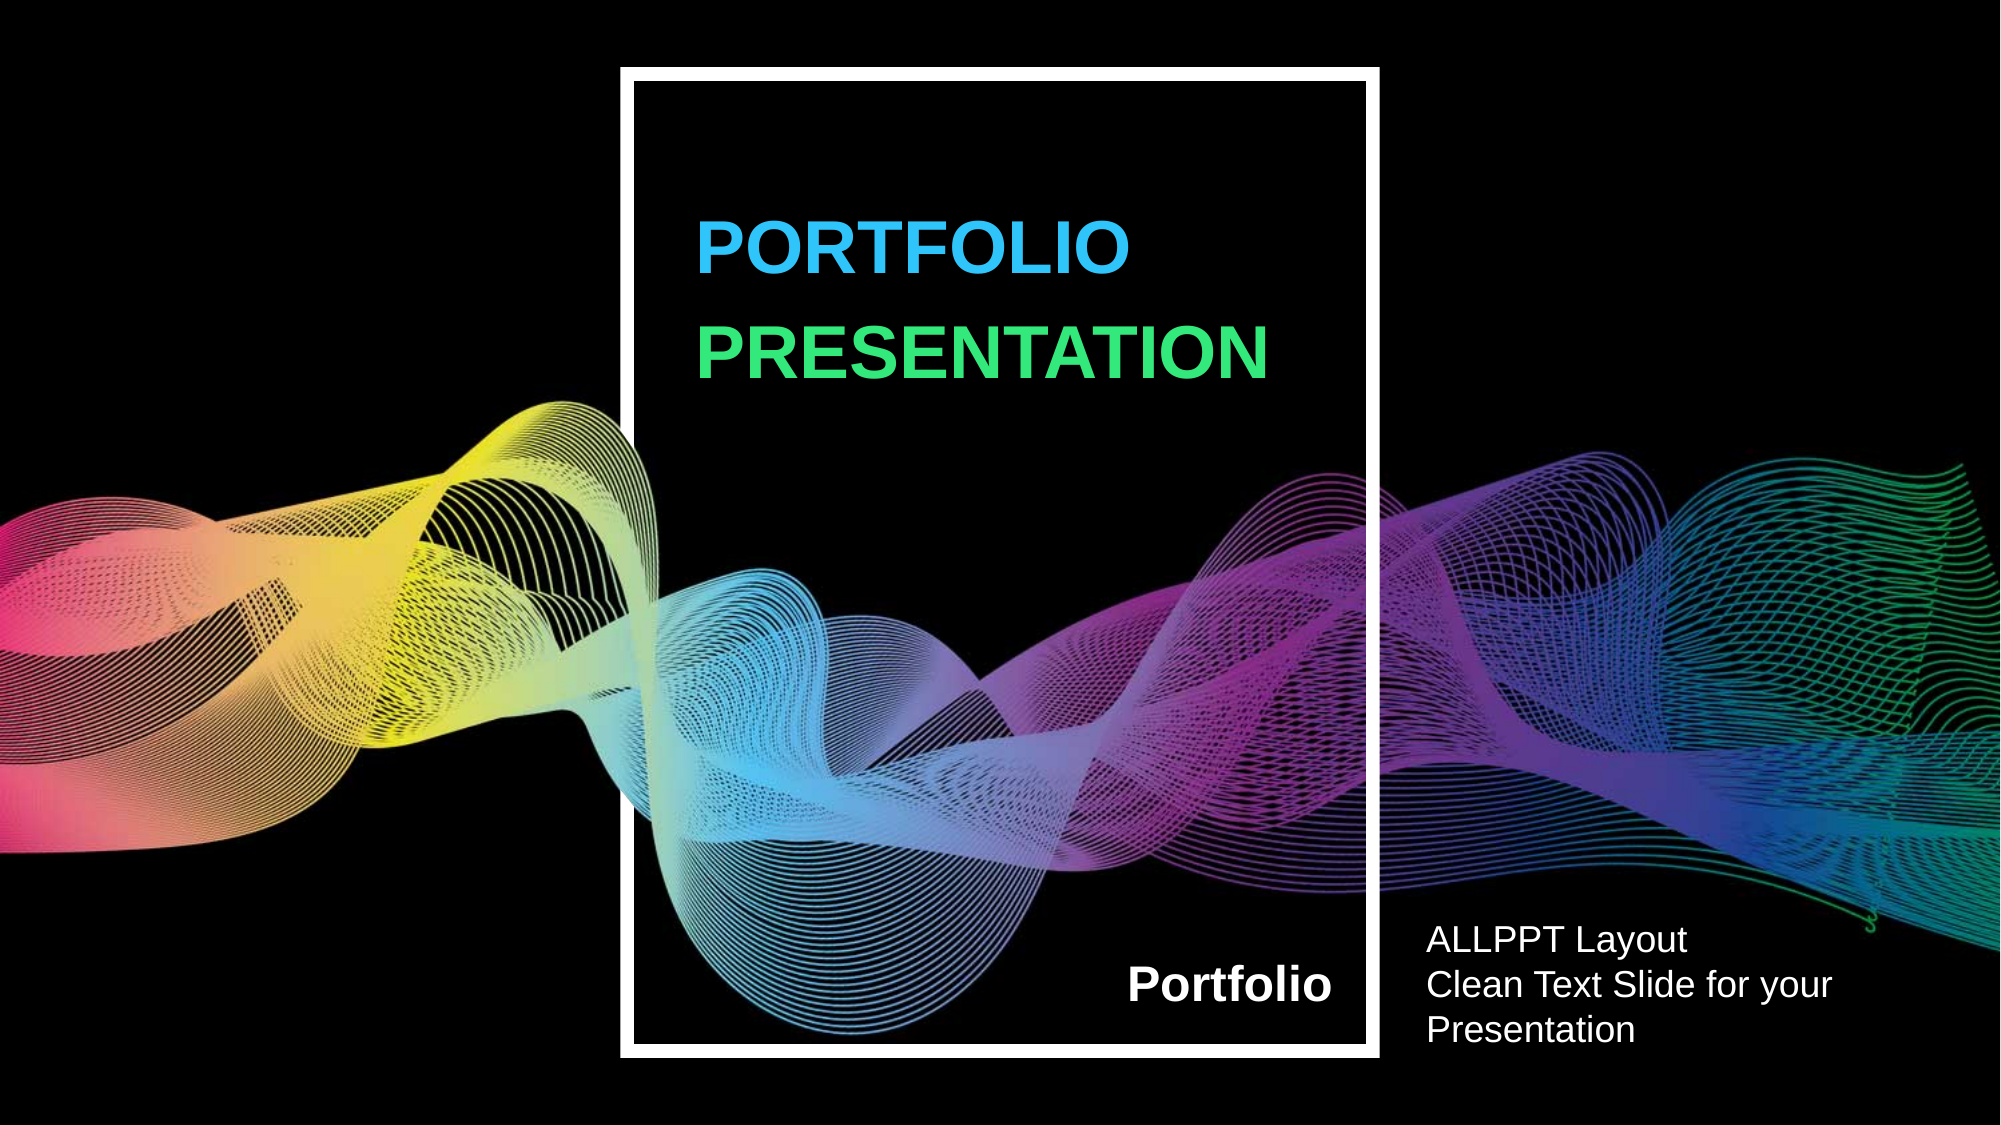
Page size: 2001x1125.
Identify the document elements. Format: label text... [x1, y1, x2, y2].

text_box ALLPPT Layout Clean Text Slide for your Presentation [1411, 907, 1937, 1057]
text_box [619, 66, 1381, 1059]
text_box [695, 184, 1305, 408]
picture [0, 0, 2001, 1125]
text_box Portfolio [956, 944, 1348, 1019]
list Infographic Style [101, 55, 2000, 175]
